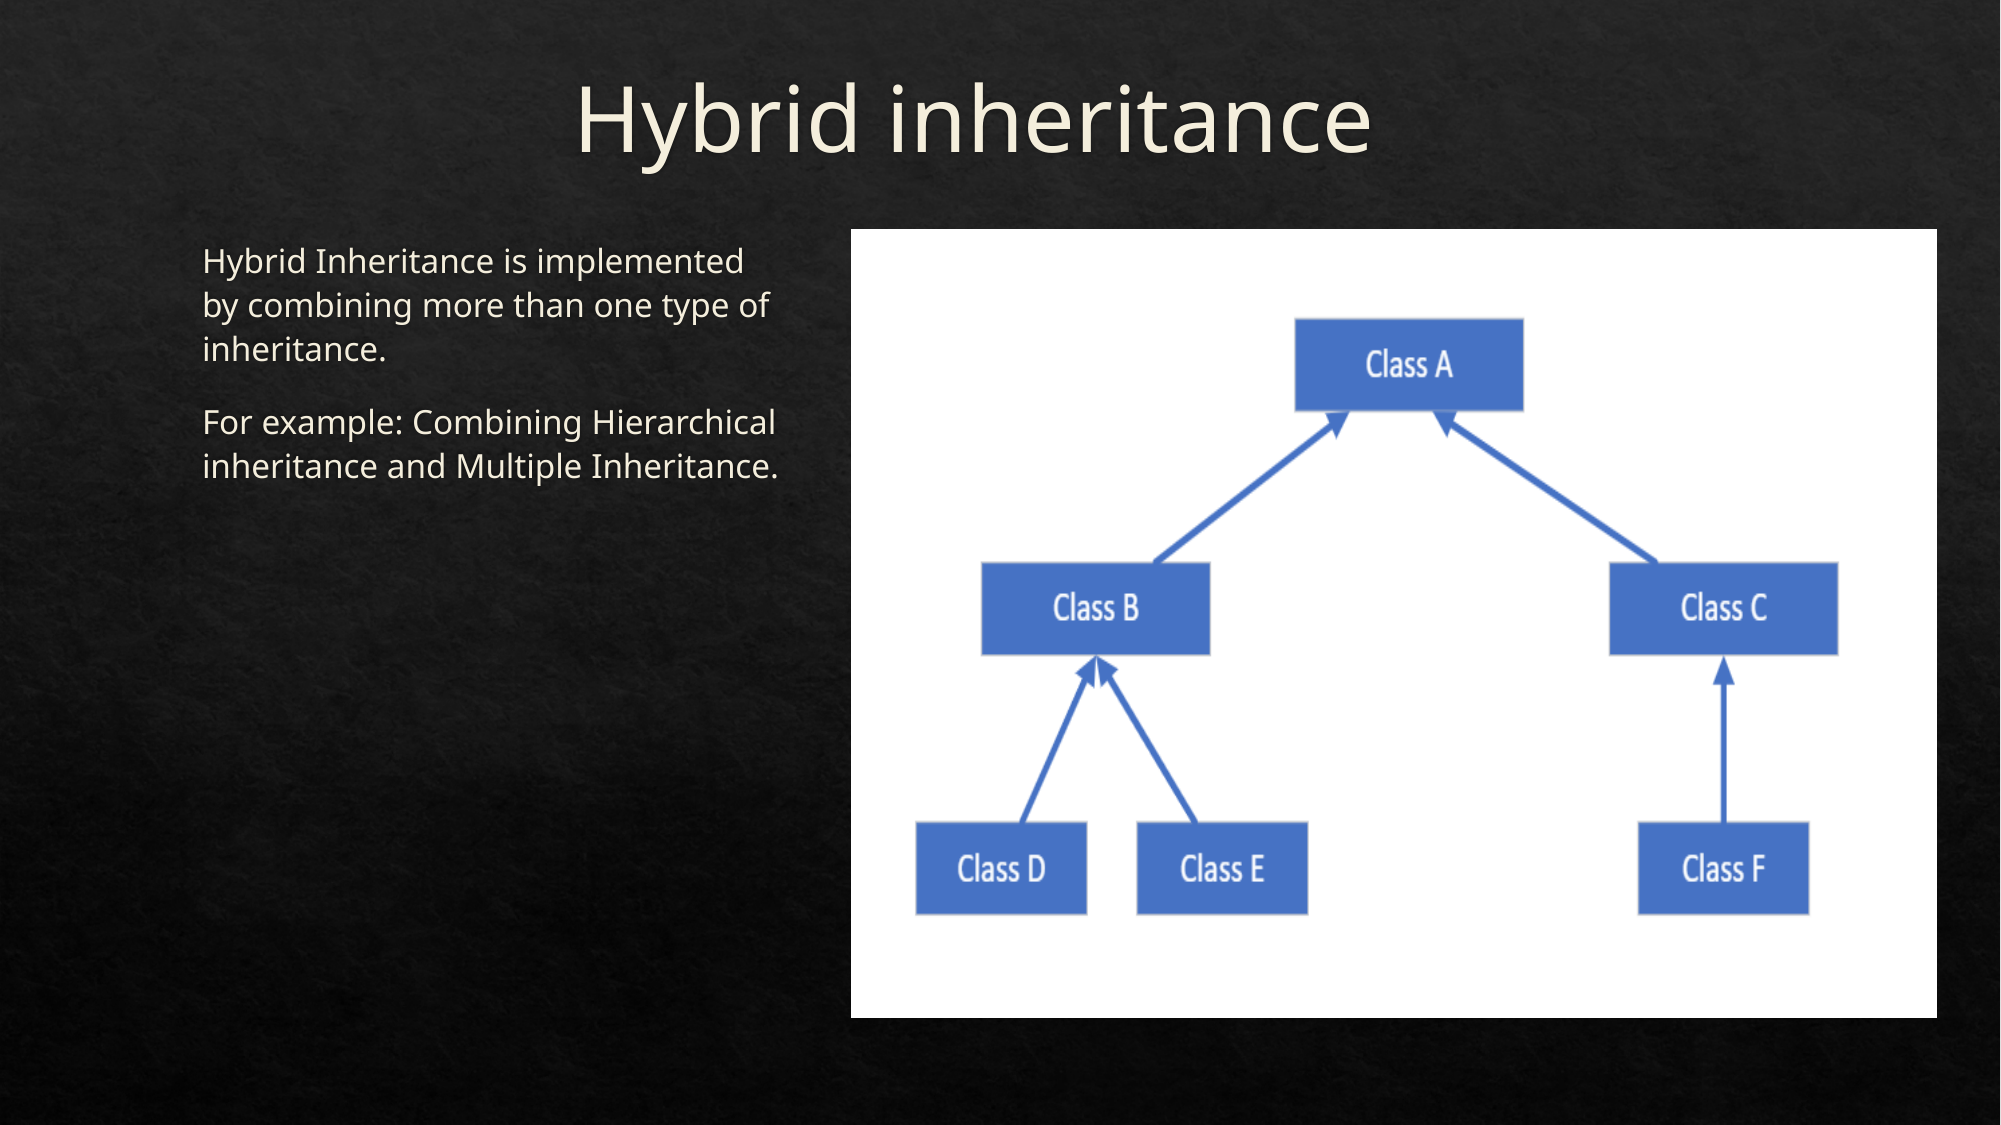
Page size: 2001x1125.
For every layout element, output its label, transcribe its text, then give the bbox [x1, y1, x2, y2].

list Hybrid Inheritance is implemented by combining more than one type of inheritance. For example: Combining Hierarchical inheritance and Multiple Inheritance. [149, 229, 806, 934]
title Hybrid inheritance [354, 59, 1595, 181]
picture [0, 0, 2001, 1125]
